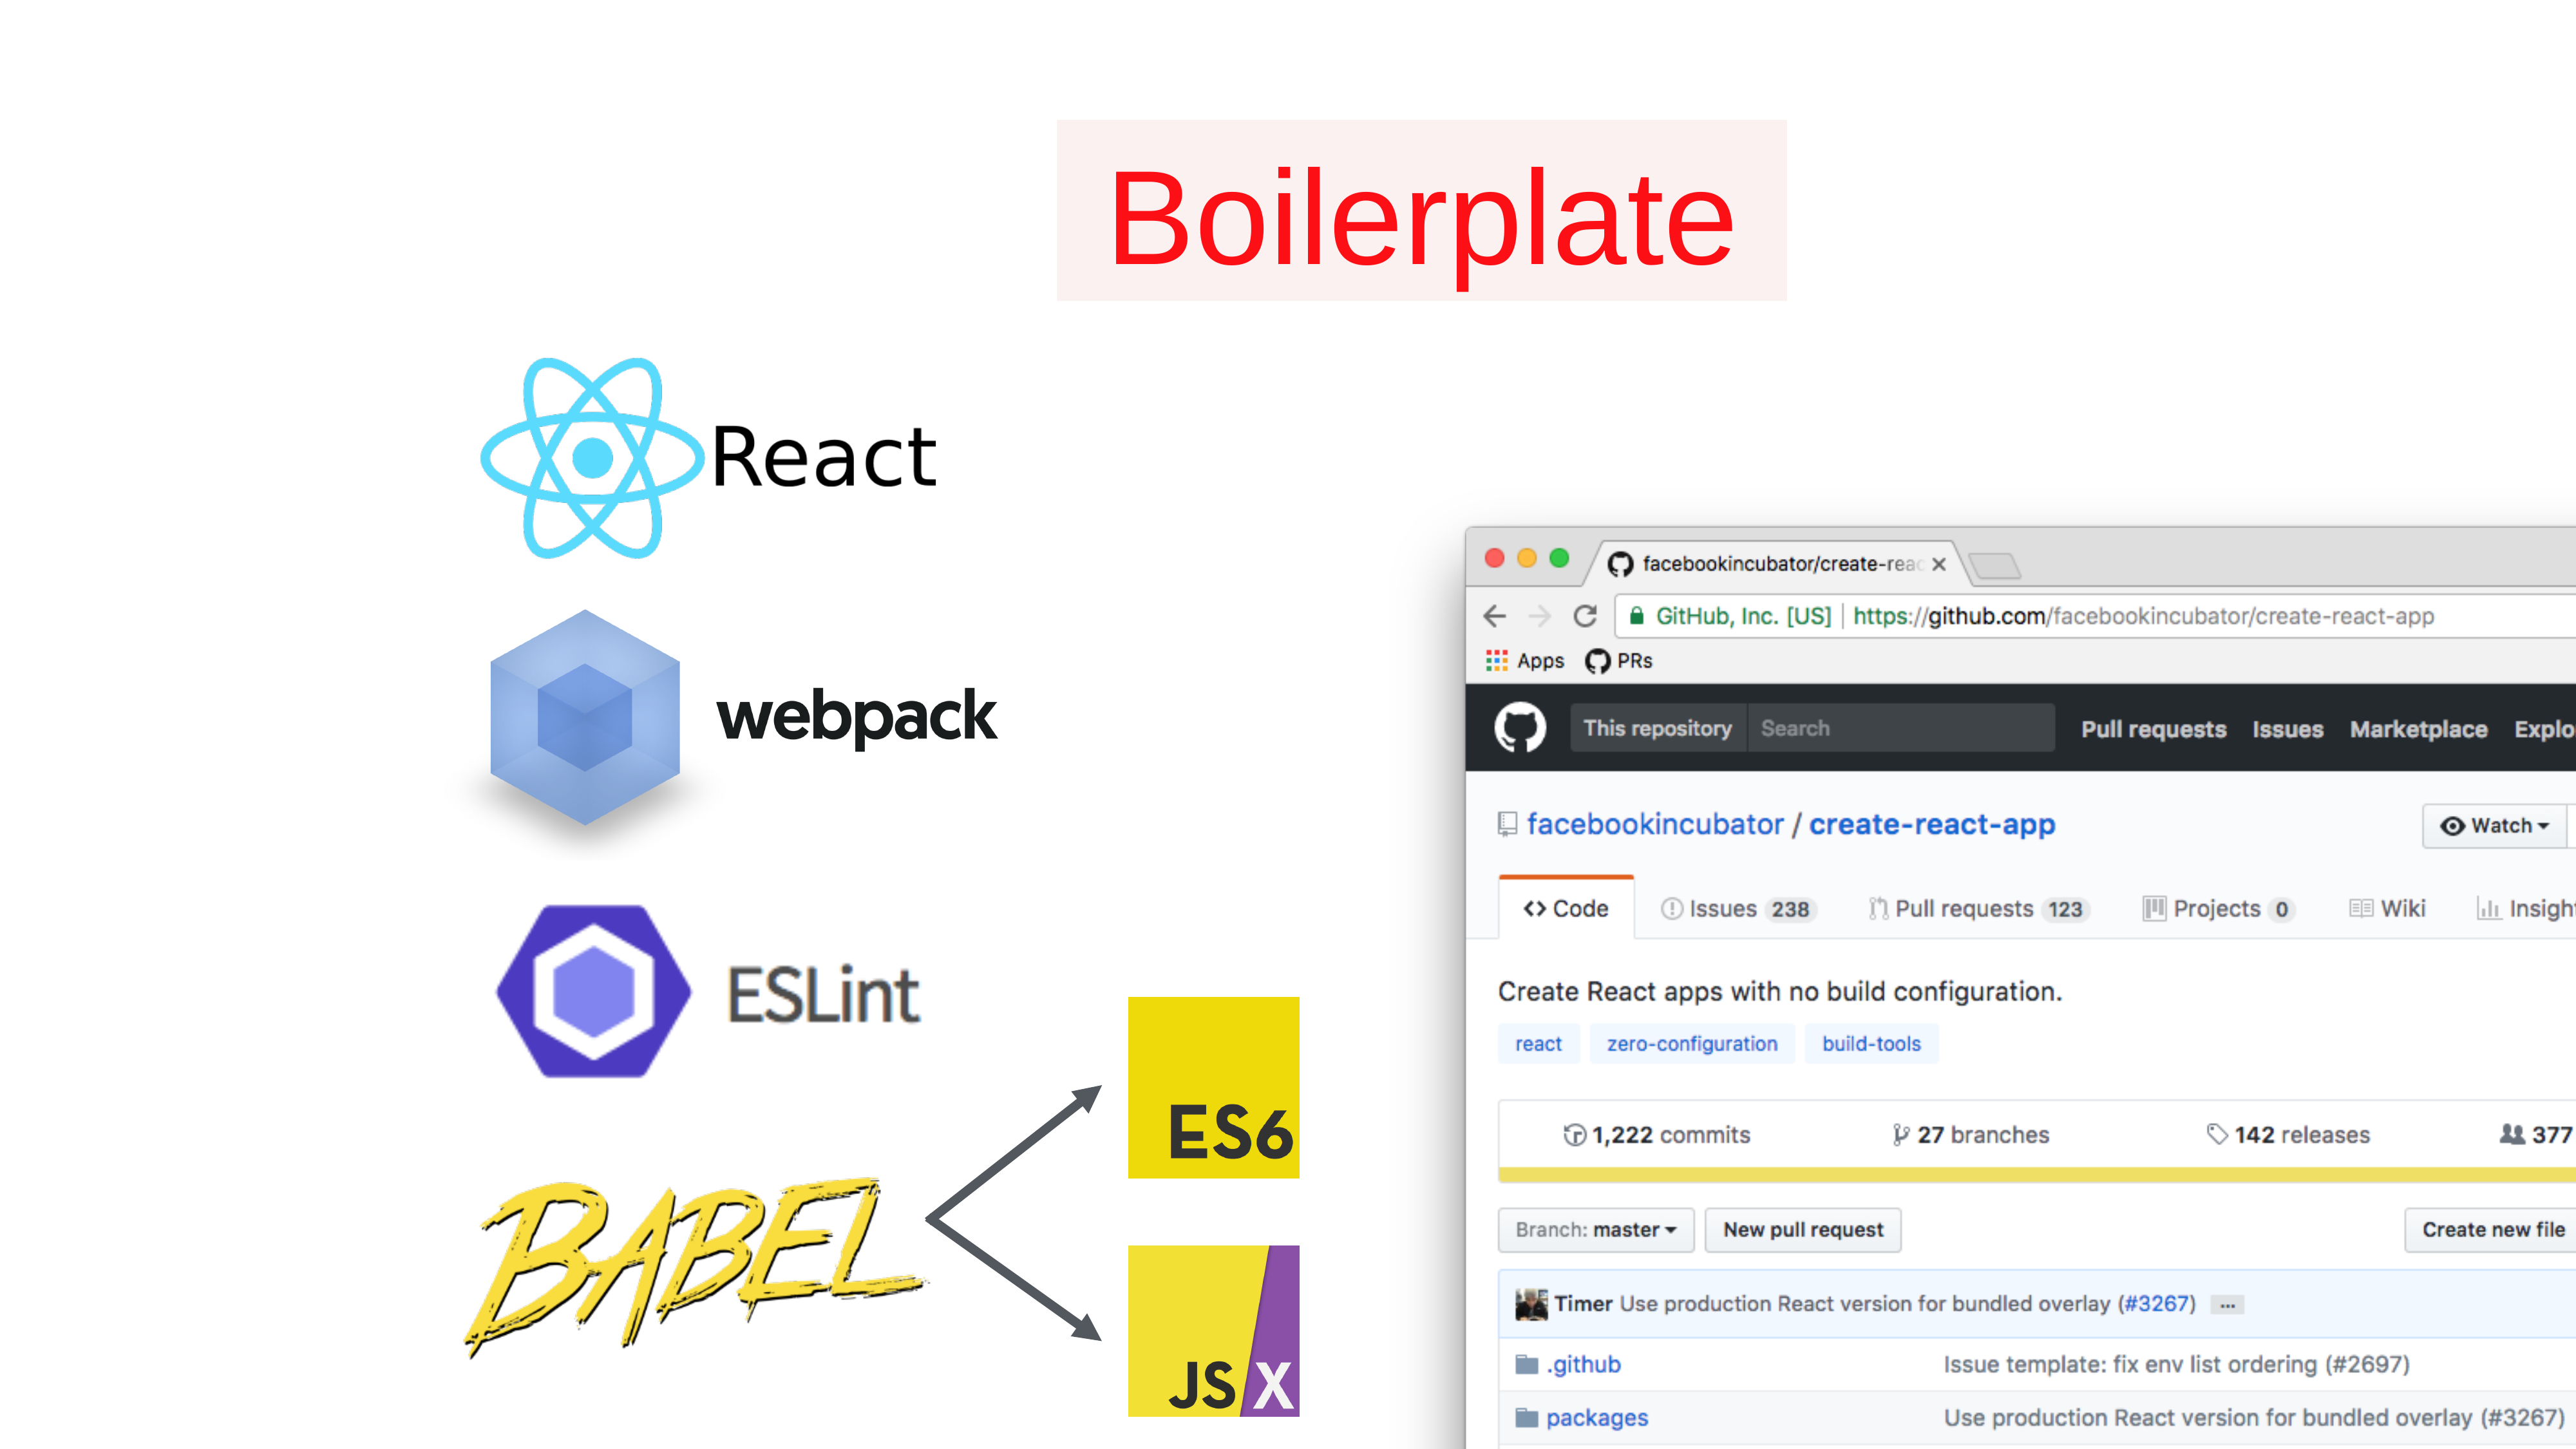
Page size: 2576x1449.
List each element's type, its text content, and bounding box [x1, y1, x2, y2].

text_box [927, 997, 1300, 1417]
picture [1376, 476, 2576, 1449]
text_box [384, 586, 1057, 863]
picture [477, 351, 936, 573]
picture [453, 860, 947, 1449]
text_box Boilerplate [1057, 120, 1787, 301]
